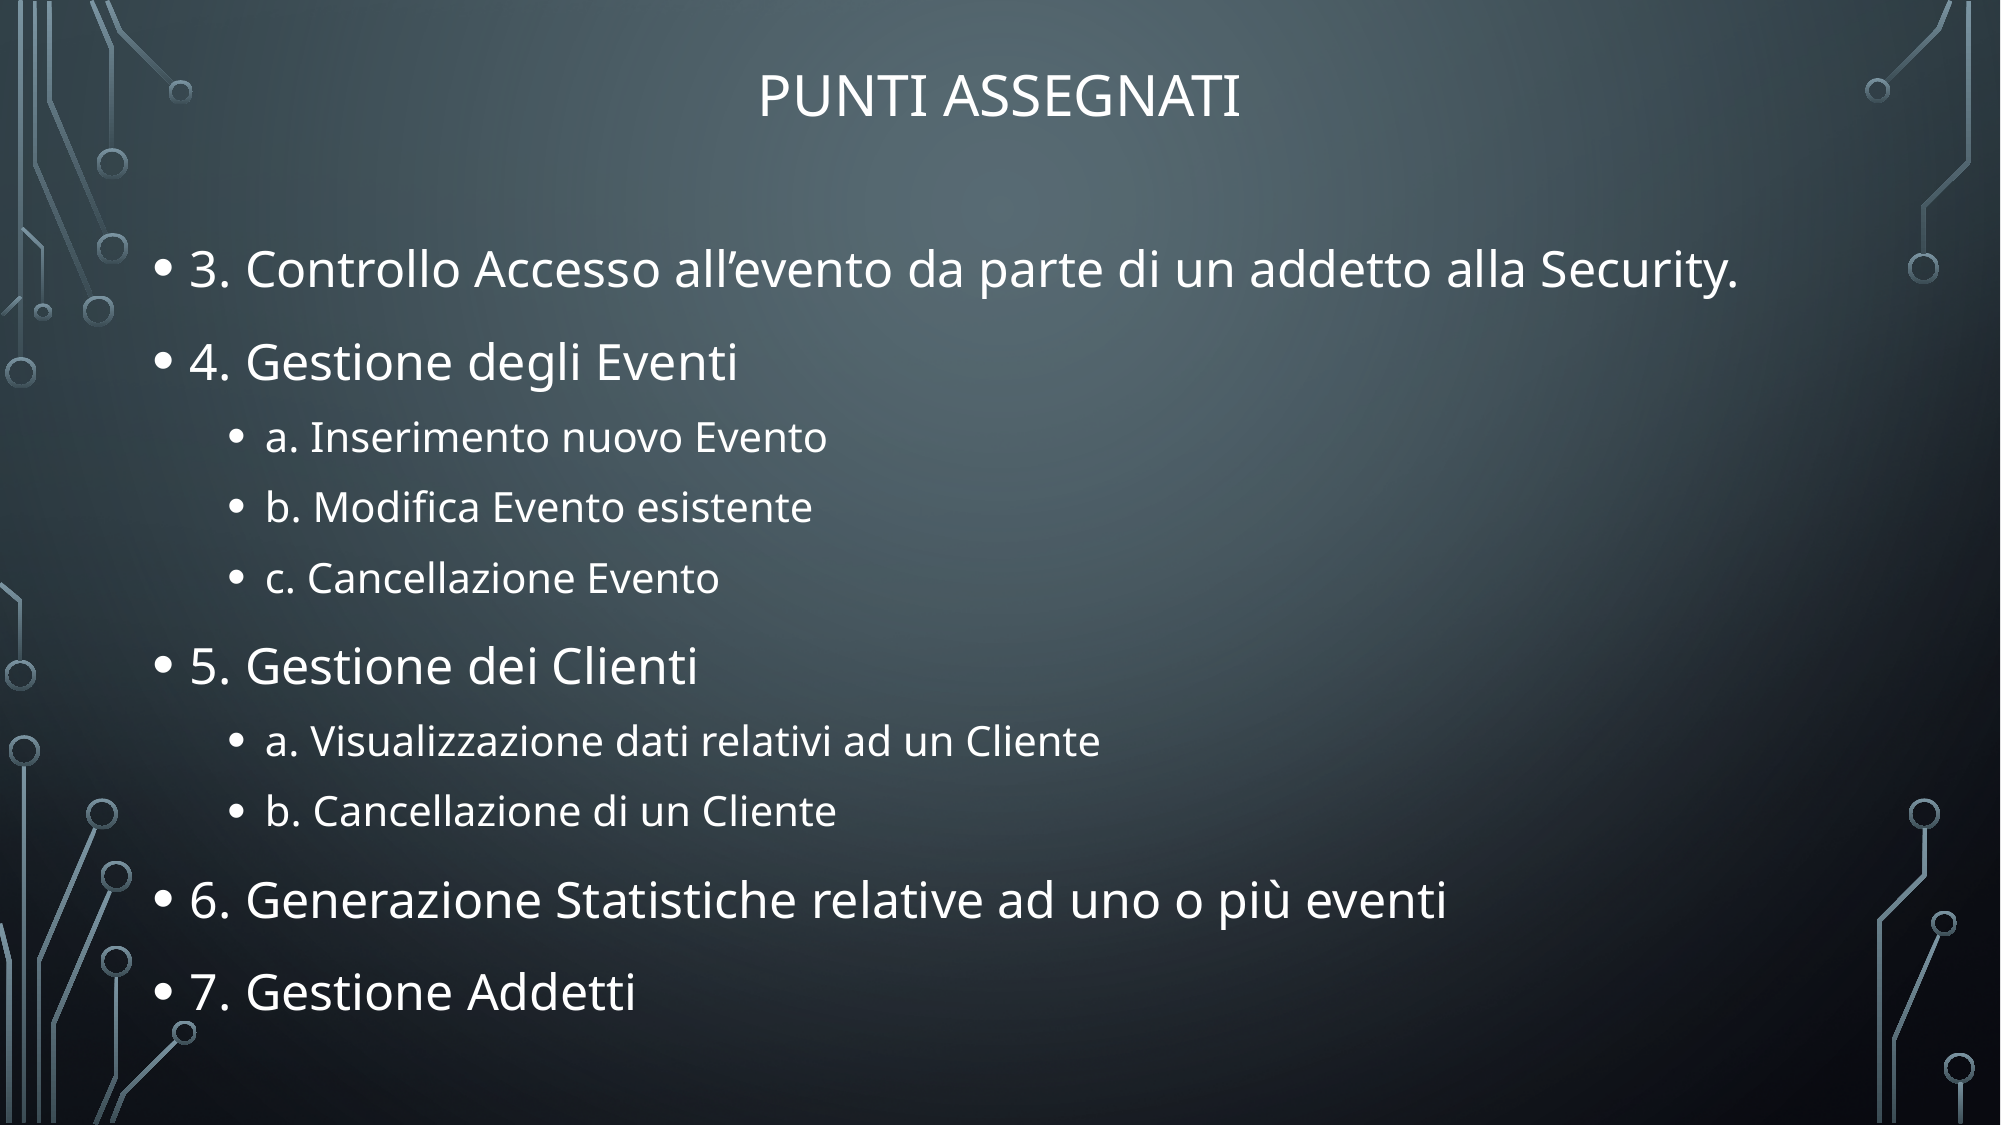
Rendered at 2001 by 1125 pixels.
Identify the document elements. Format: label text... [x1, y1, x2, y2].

list 3. Controllo Accesso all’evento da parte di un addetto alla Security. 4. Gestione degli Eventi a. Inserimento nuovo Evento b. Modifica Evento esistente c. Cancellazione Evento 5. Gestione dei Clienti a. Visualizzazione dati relativi ad un Cliente b. Cancellazione di un Cliente 6. Generazione Statistiche relative ad uno o più eventi 7. Gestione Addetti [137, 136, 1863, 1029]
title Punti Assegnati [137, 59, 1863, 136]
